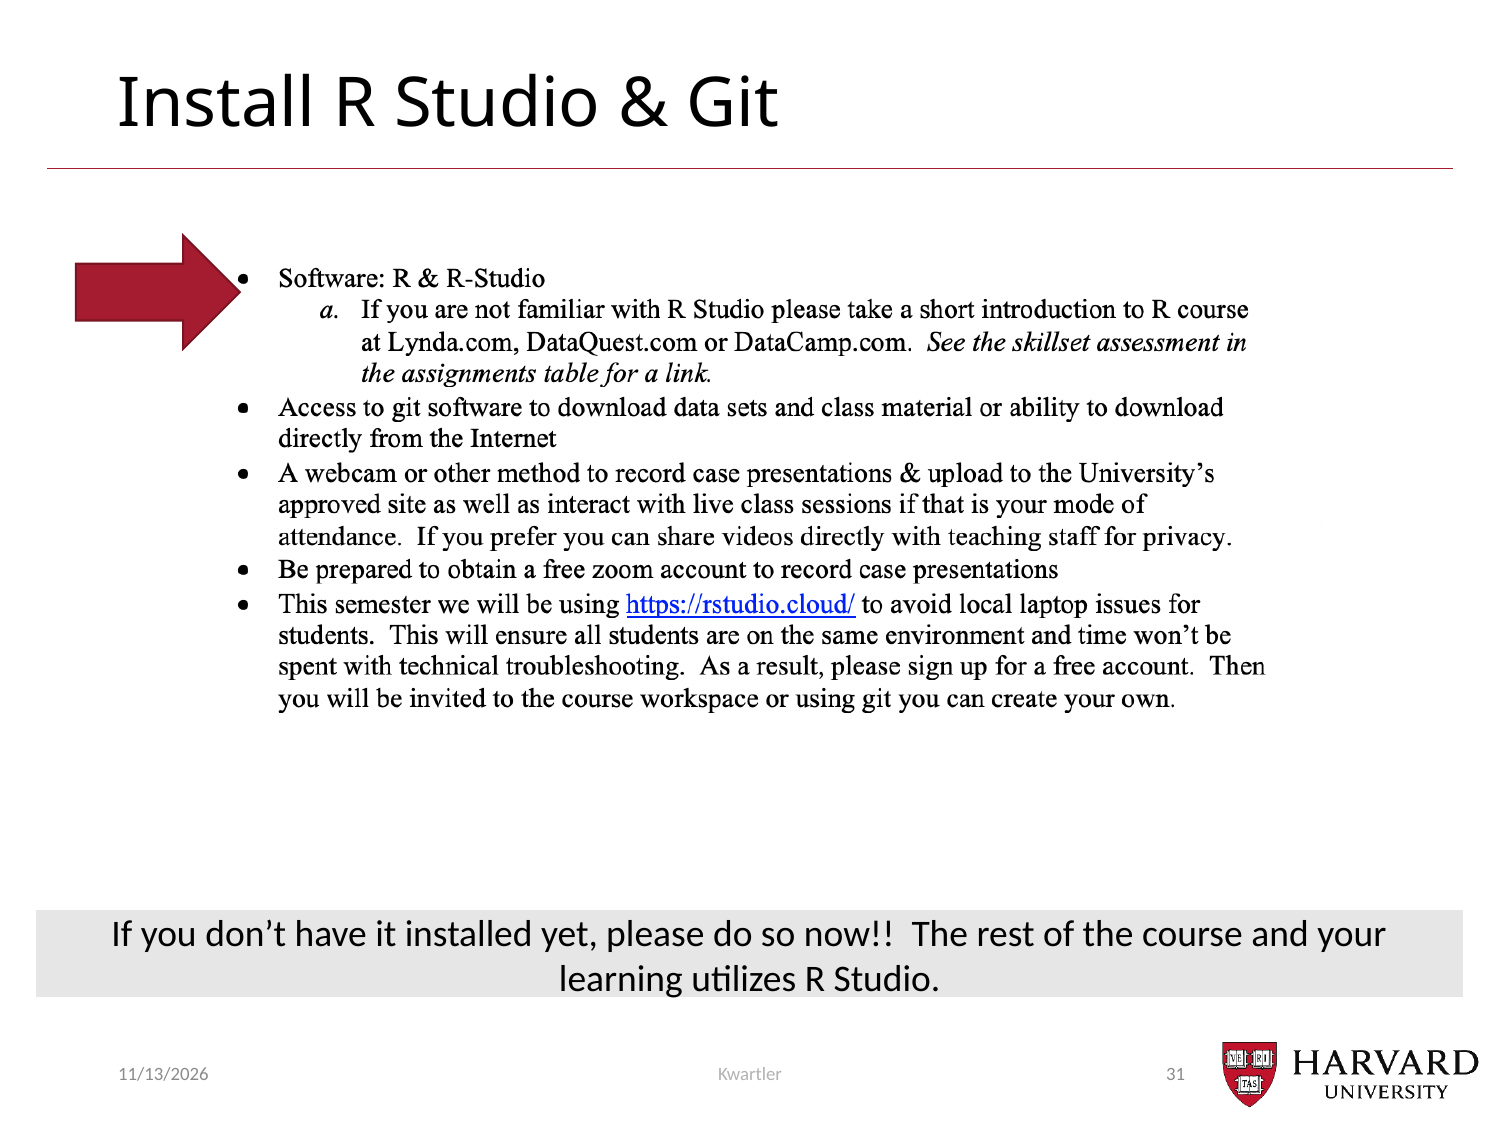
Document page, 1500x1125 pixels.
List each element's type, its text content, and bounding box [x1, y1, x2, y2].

slide_number 31 [1059, 1042, 1200, 1103]
footer Kwartler [496, 1042, 1004, 1103]
text_box [182, 232, 211, 261]
text_box If you don’t have it installed yet, please do so now!! The rest of the course and your learning utilizes R Studio. [36, 910, 1463, 997]
picture [177, 261, 1323, 735]
text_box [74, 262, 177, 322]
title Install R Studio & Git [103, 59, 1397, 157]
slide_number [103, 1042, 441, 1103]
picture [1200, 1024, 1500, 1125]
